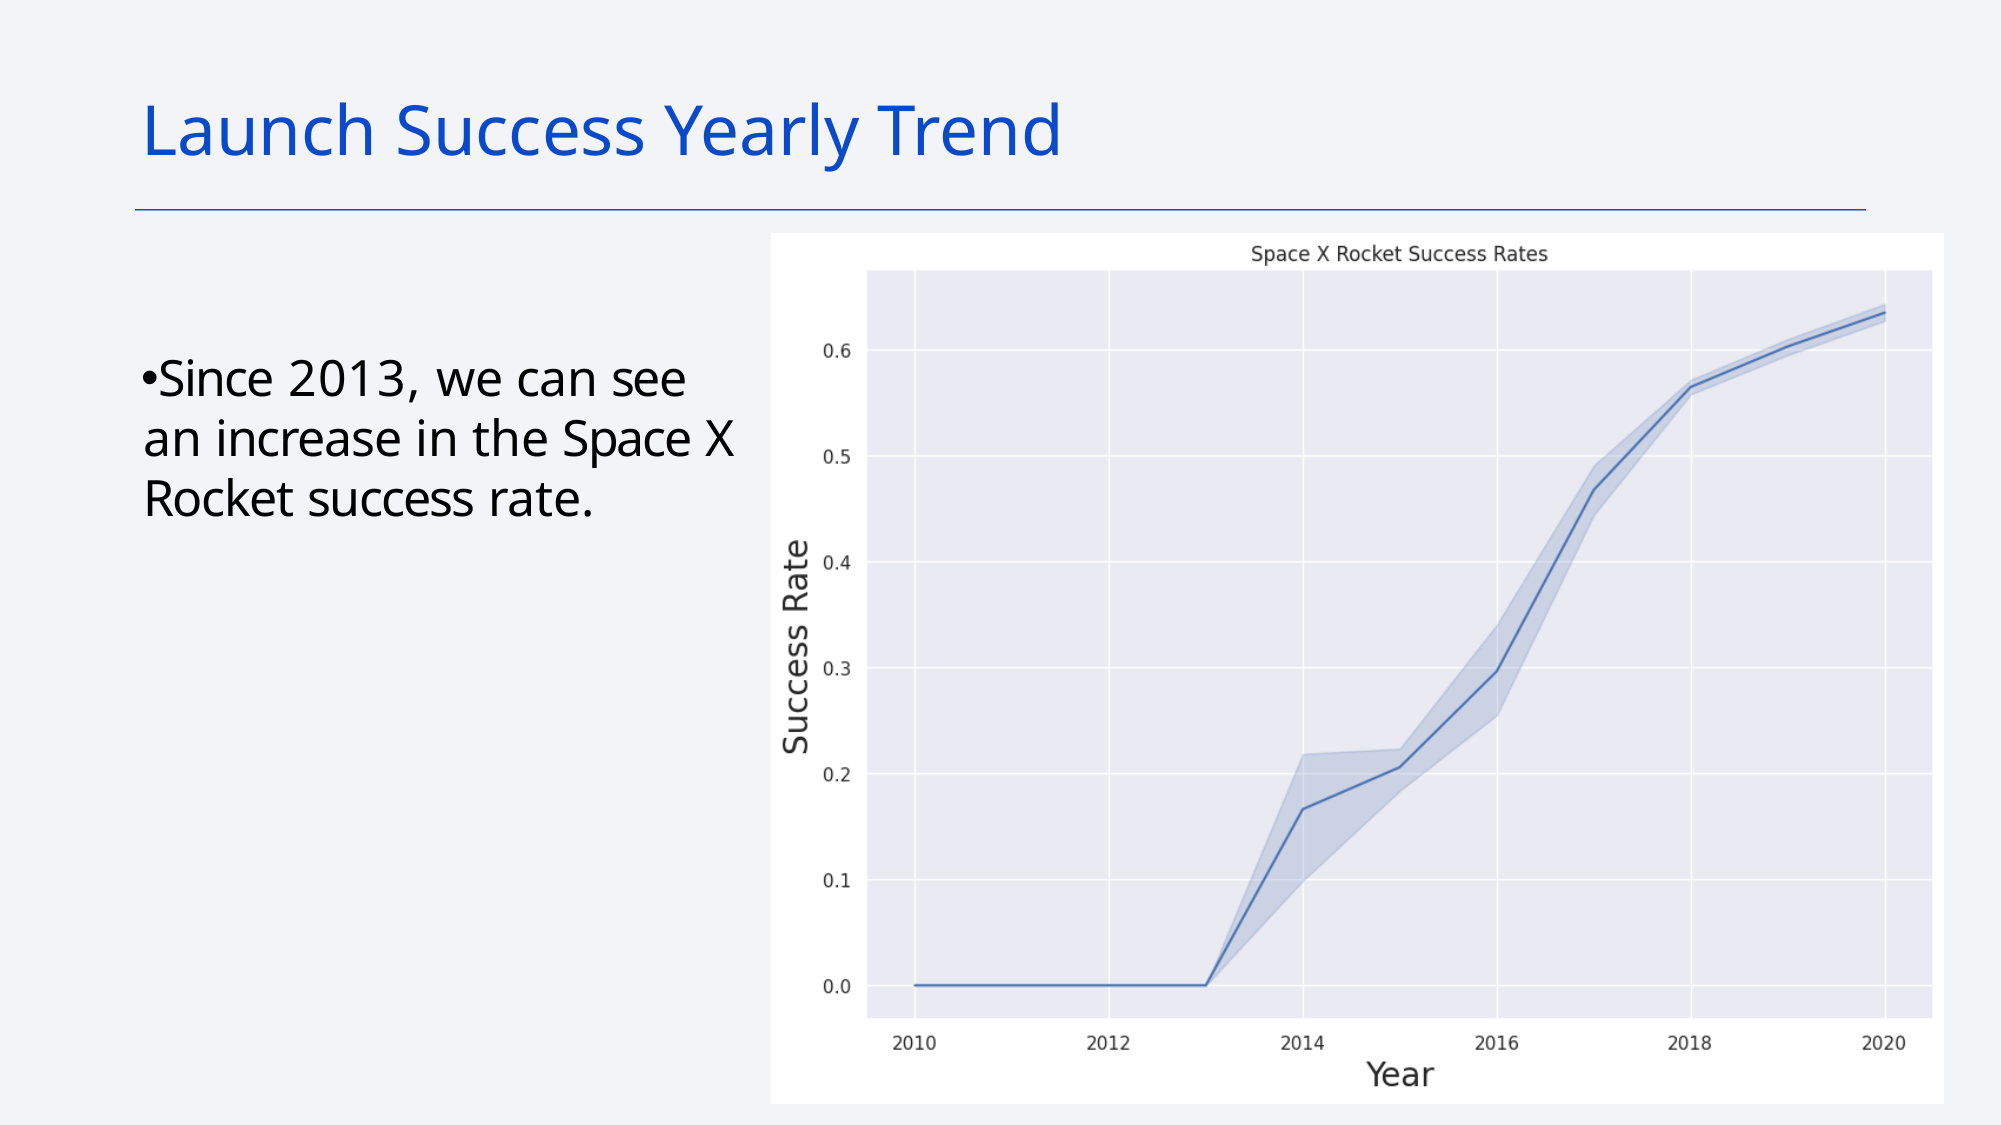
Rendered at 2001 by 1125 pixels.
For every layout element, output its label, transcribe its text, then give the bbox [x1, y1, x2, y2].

list Since 2013, we can see an increase in the Space X Rocket success rate. [126, 339, 771, 965]
picture [0, 0, 2001, 1125]
text_box Launch Success Yearly Trend [126, 88, 1852, 179]
